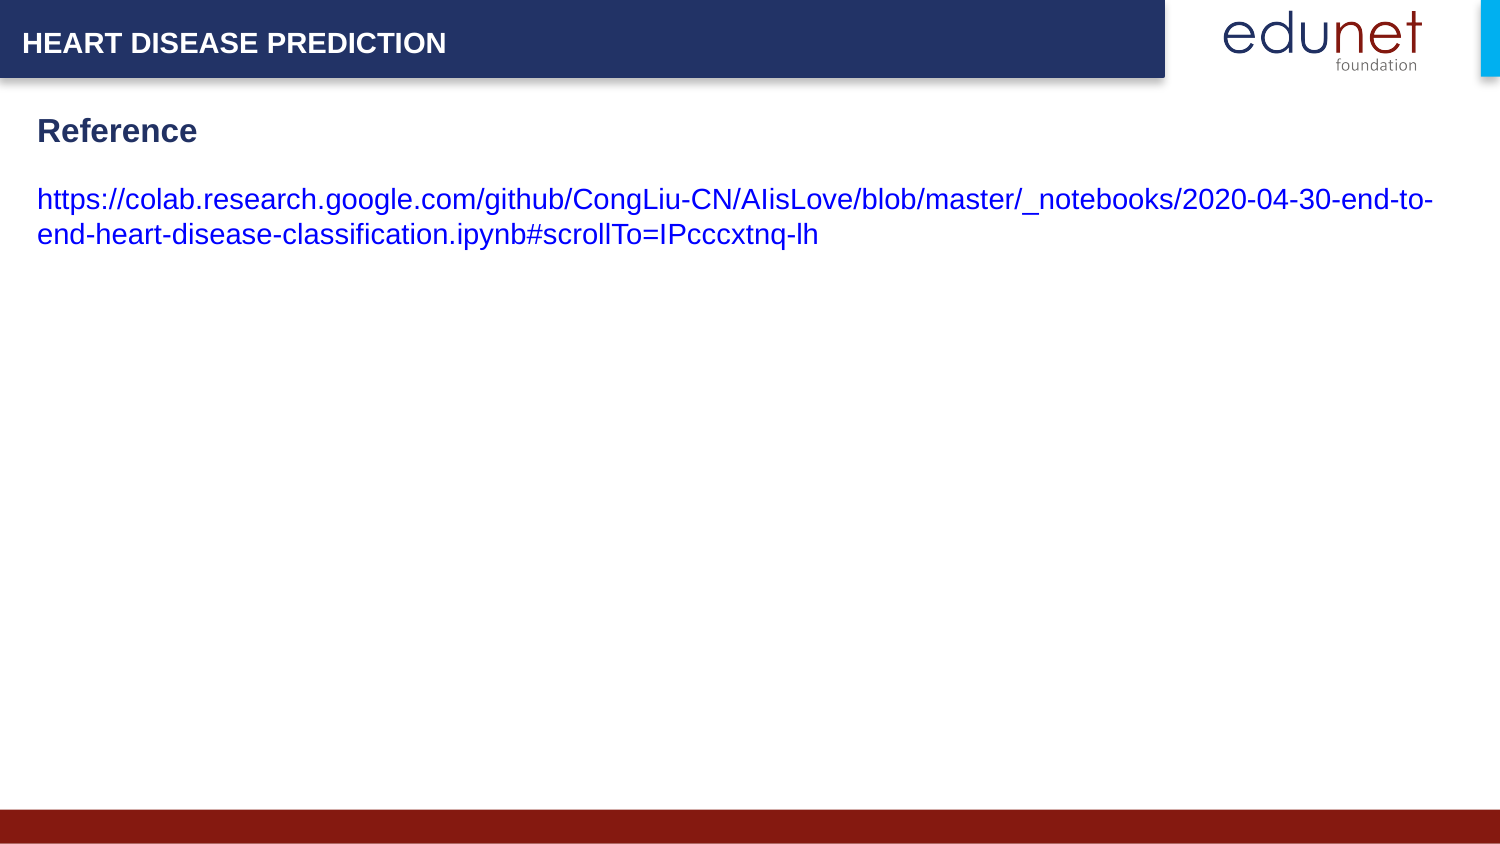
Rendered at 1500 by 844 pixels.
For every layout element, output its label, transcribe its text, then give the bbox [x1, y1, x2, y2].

text_box Reference [22, 94, 750, 176]
text_box https://colab.research.google.com/github/CongLiu-CN/AIisLove/blob/master/_notebooks/2020-04-30-end-to-end-heart-disease-classification.ipynb#scrollTo=IPcccxtnq-lh [22, 172, 1455, 258]
text_box HEART DISEASE PREDICTION [7, 17, 768, 67]
picture [1219, 8, 1424, 75]
